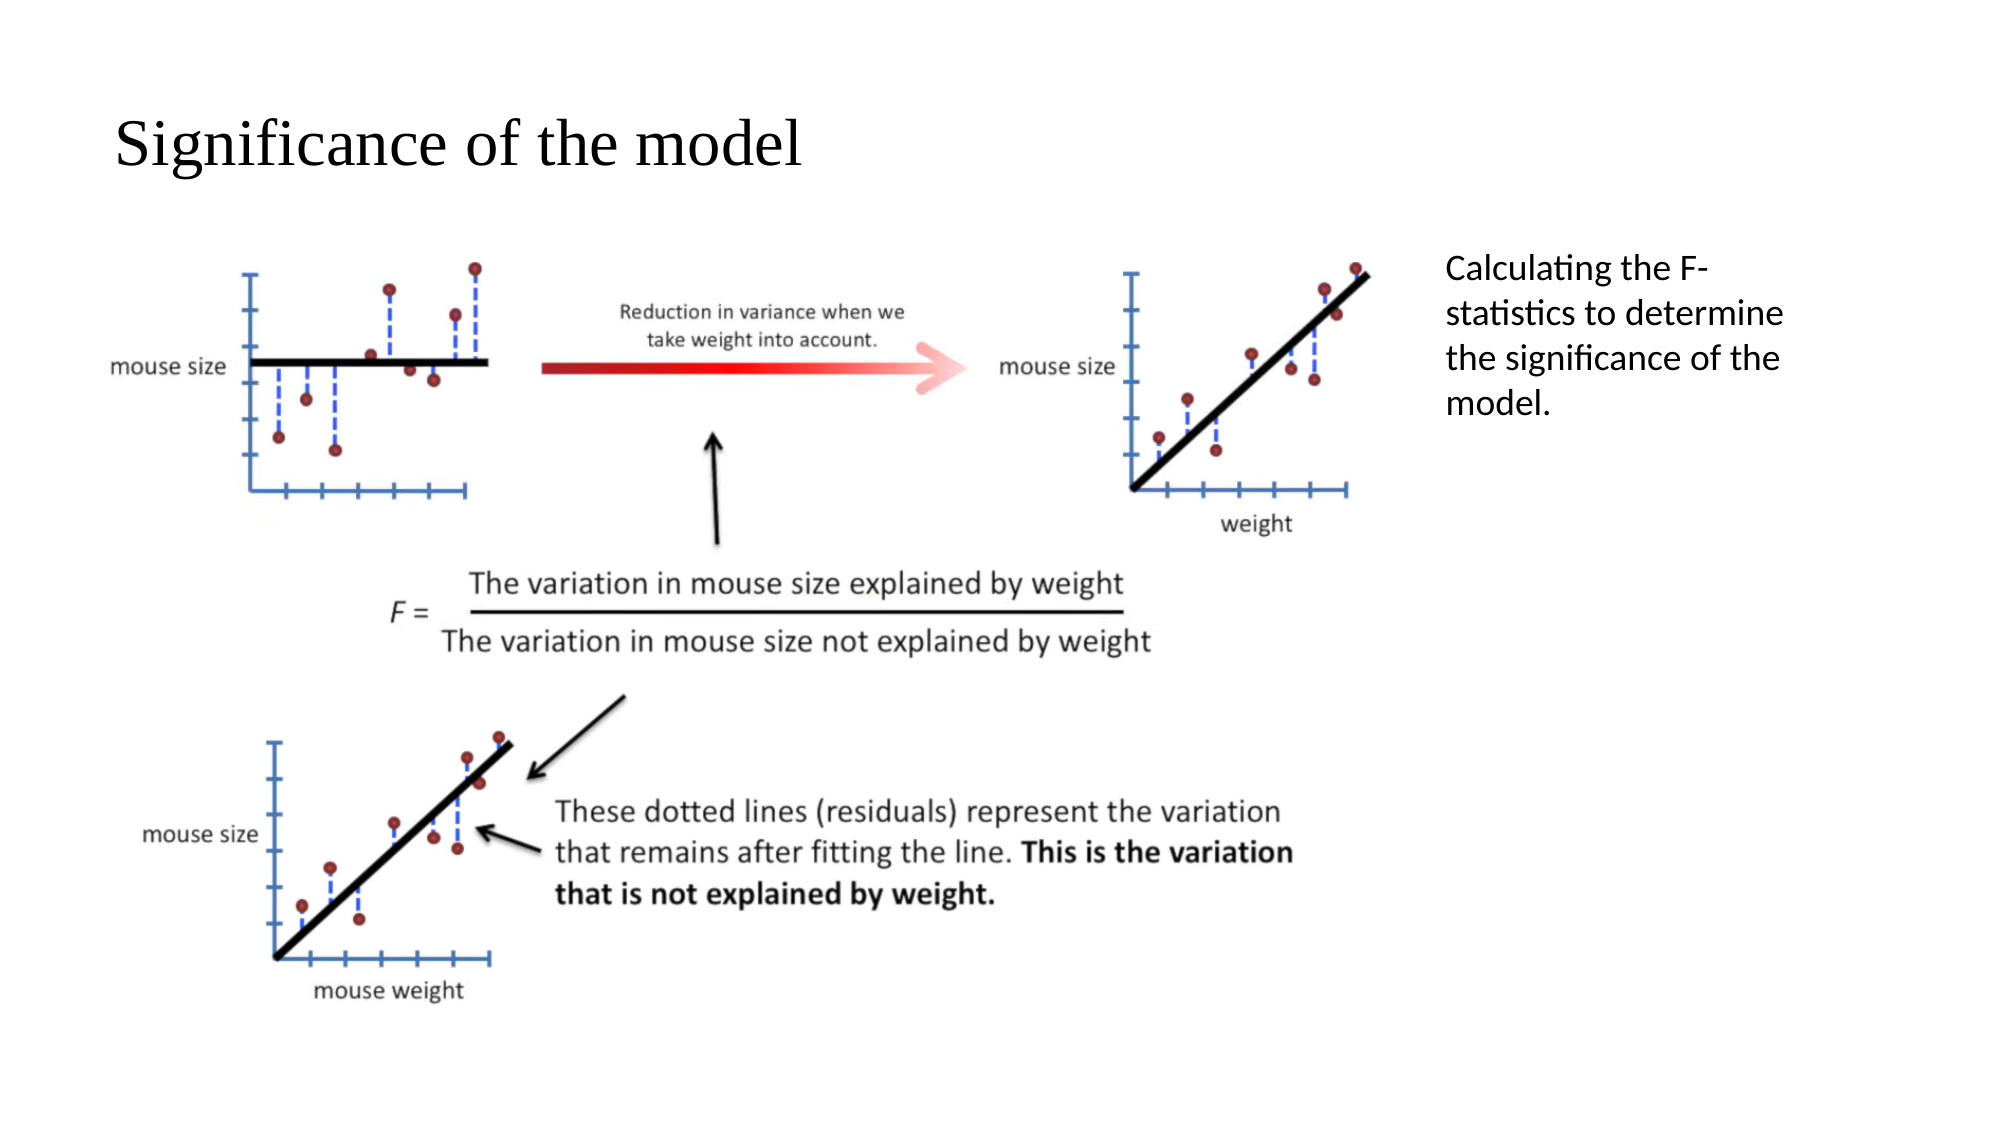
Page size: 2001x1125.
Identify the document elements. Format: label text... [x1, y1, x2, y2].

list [99, 262, 1415, 1006]
text_box Calculating the F-statistics to determine the significance of the model. [1430, 235, 1835, 431]
title Significance of the model [99, 45, 1900, 233]
